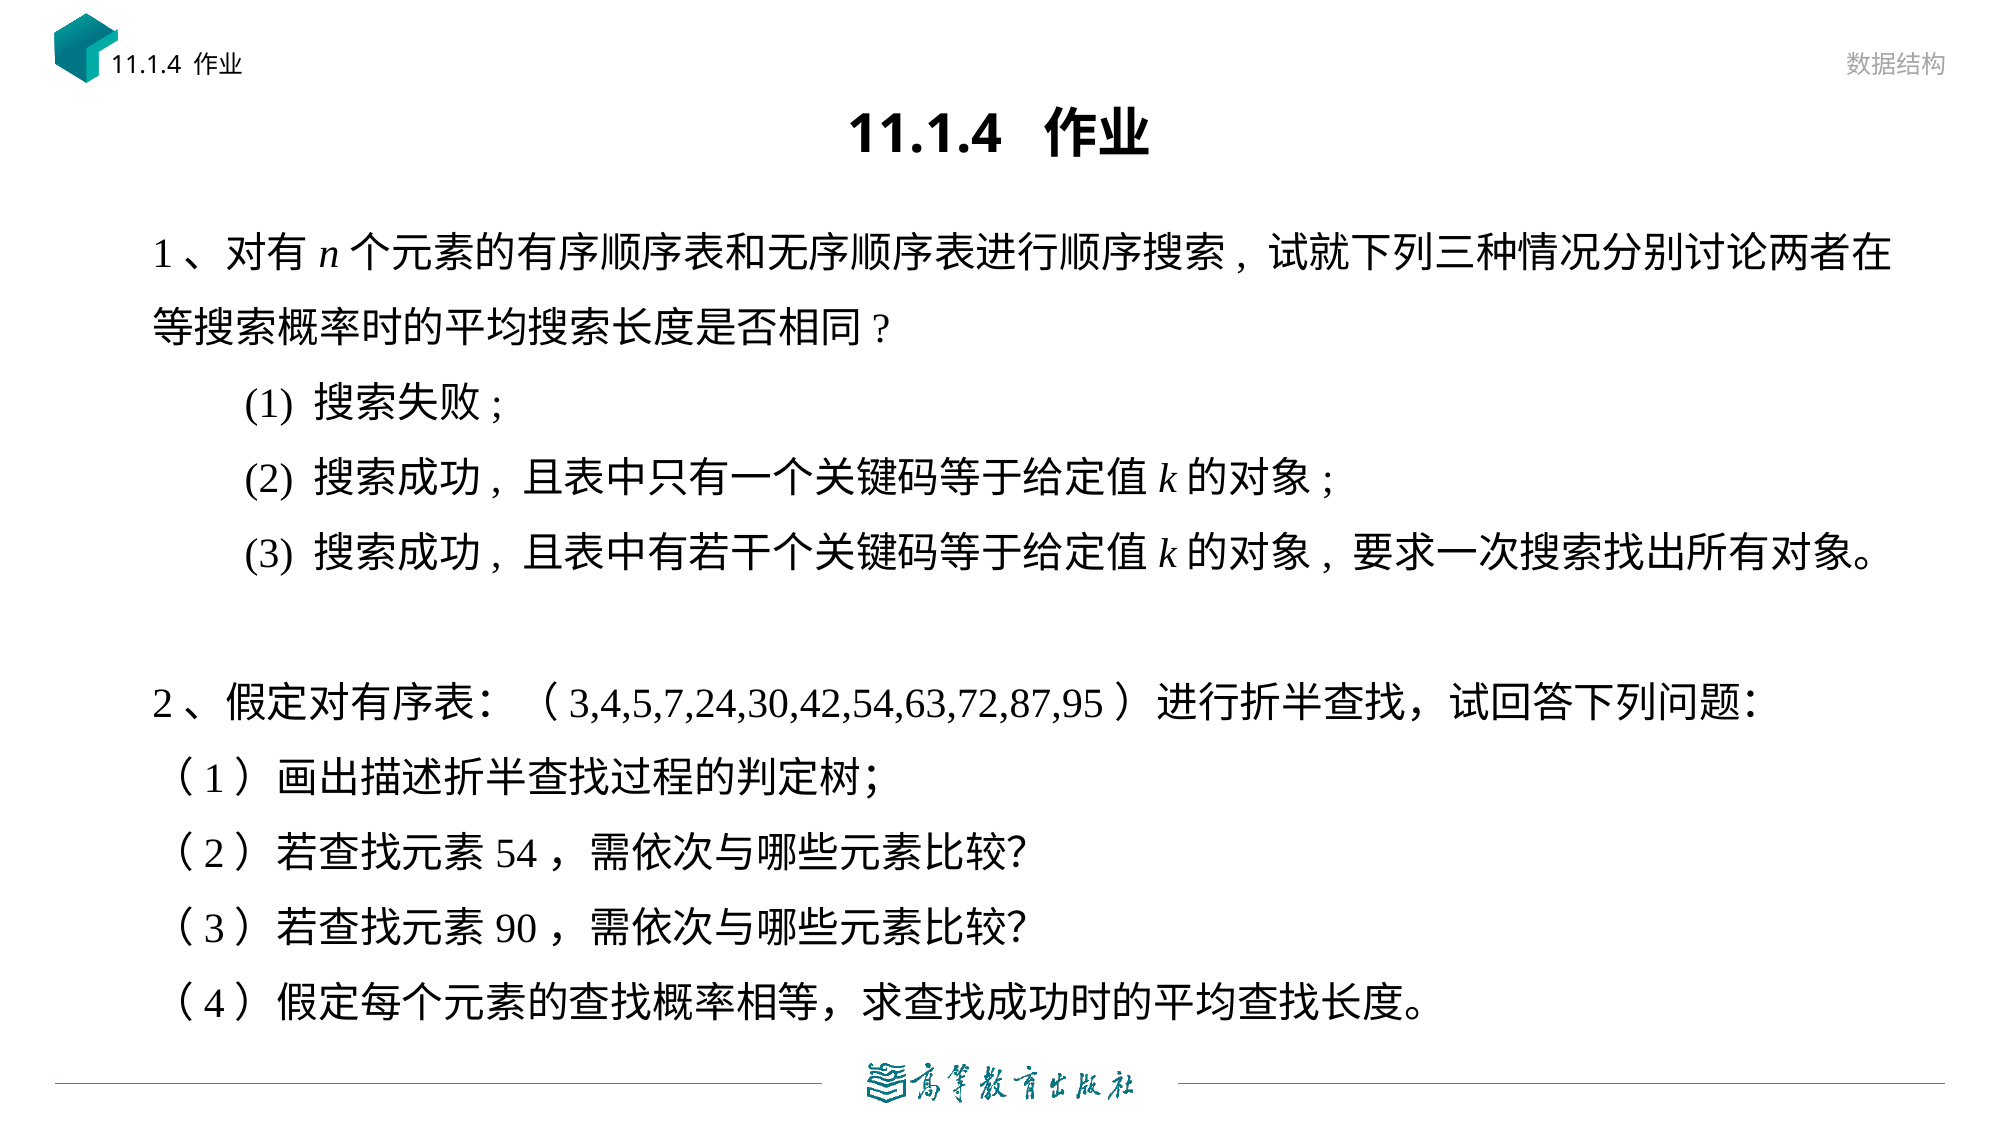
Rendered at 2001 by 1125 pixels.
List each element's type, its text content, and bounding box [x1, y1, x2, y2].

subtitle 11.1.4 作业 [95, 44, 894, 99]
list 数据结构 [1115, 32, 1962, 86]
picture [867, 1063, 1133, 1103]
title 11.1.4 作业 [137, 92, 1863, 178]
text_box 1、对有n个元素的有序顺序表和无序顺序表进行顺序搜索, 试就下列三种情况分别讨论两者在等搜索概率时的平均搜索长度是否相同? (1) 搜索失败; (2) 搜索成功, 且表中只有一个关键码等于给定值k的对象; (3) 搜索成功, 且表中有若干个关键码等于给定值k的对象, 要求一次搜索找出所有对象。 2、假定对有序表：（3,4,5,7,24,30,42,54,63,72,87,95）进行折半查找，试回答下列问题： （1）画出描述折半查找过程的判定树； （2）若查找元素54，需依次与哪些元素比较？ （3）若查找元素90，需依次与哪些元素比较？ （4）假定每个元素的查找概率相等，求查找成功时的平均查找长度。 [137, 193, 1920, 1034]
